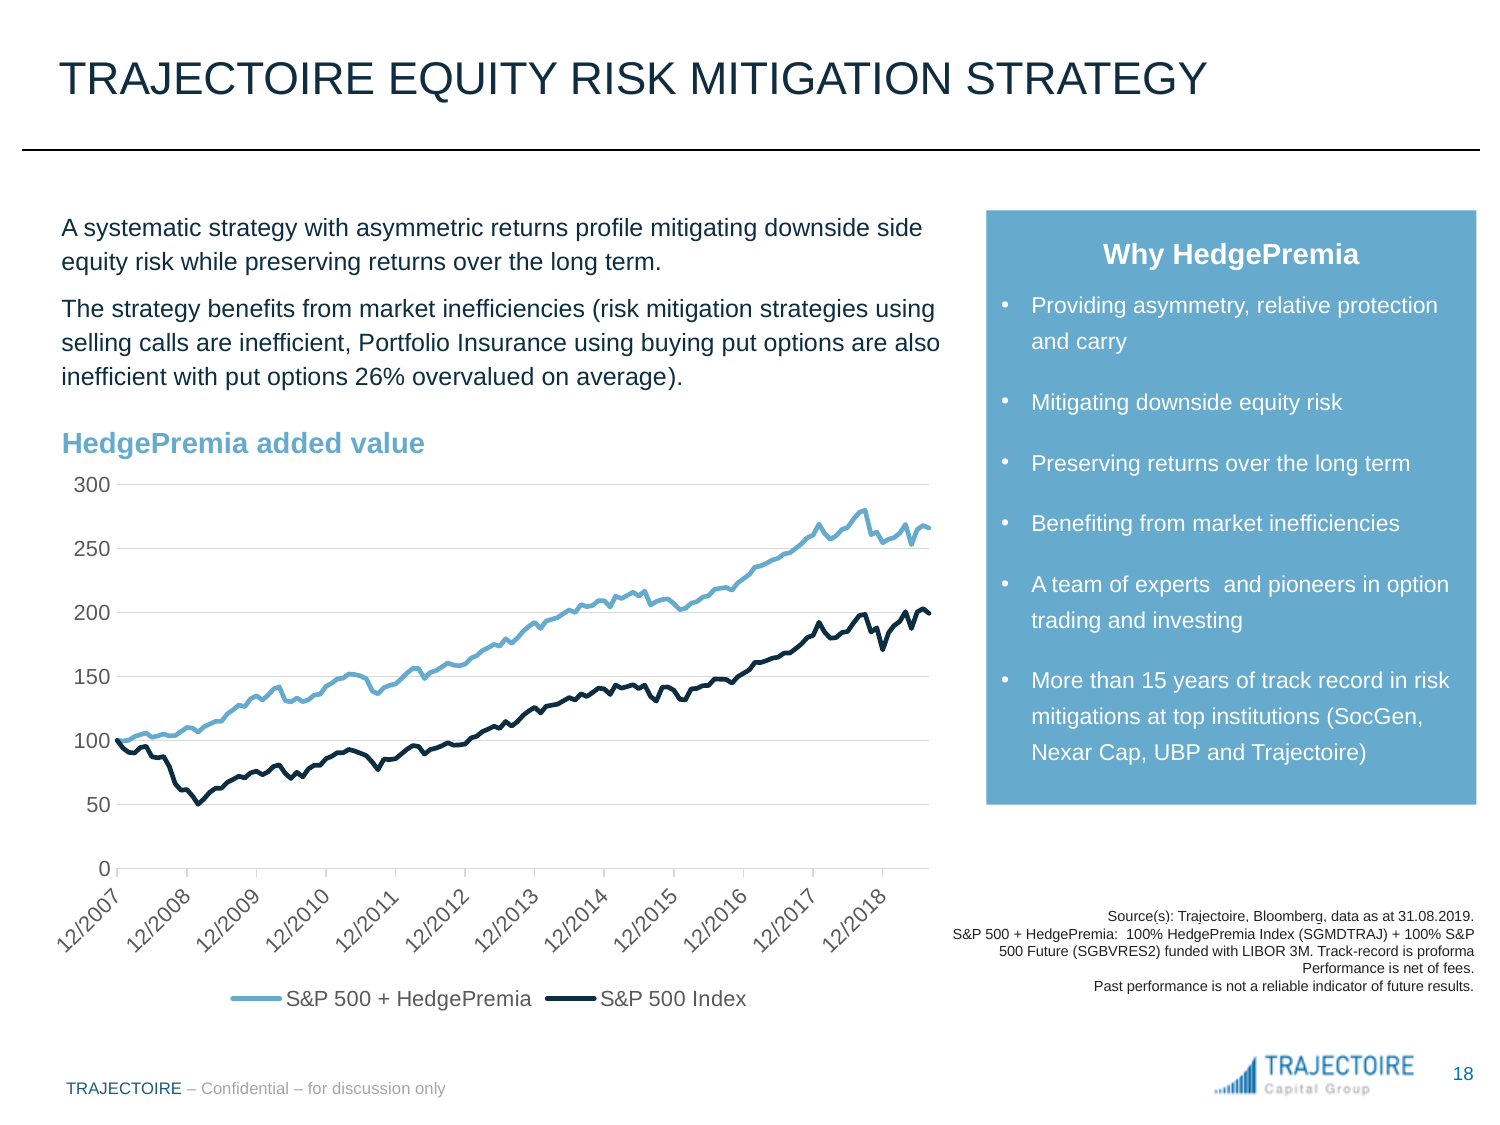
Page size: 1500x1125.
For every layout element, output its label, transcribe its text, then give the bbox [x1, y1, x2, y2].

text_box Why HedgePremia Providing asymmetry, relative protection and carry Mitigating downside equity risk Preserving returns over the long term Benefiting from market inefficiencies A team of experts and pioneers in option trading and investing More than 15 years of track record in risk mitigations at top institutions (SocGen, Nexar Cap, UBP and Trajectoire) [986, 210, 1477, 805]
slide_number 18 [1437, 1042, 1490, 1103]
chart [32, 460, 948, 1018]
text_box HedgePremia added value [47, 399, 897, 459]
picture [1210, 1044, 1423, 1101]
text_box A systematic strategy with asymmetric returns profile mitigating downside side equity risk while preserving returns over the long term. The strategy benefits from market inefficiencies (risk mitigation strategies using selling calls are inefficient, Portfolio Insurance using buying put options are also inefficient with put options 26% overvalued on average). [46, 199, 968, 399]
title TRAJECTOIRE equity risk mitigation strategy [43, 47, 1439, 251]
text_box Source(s): Trajectoire, Bloomberg, data as at 31.08.2019. S&P 500 + HedgePremia: 100% HedgePremia Index (SGMDTRAJ) + 100% S&P 500 Future (SGBVRES2) funded with LIBOR 3M. Track-record is proforma Performance is net of fees. Past performance is not a reliable indicator of future results. [952, 899, 1490, 1002]
footer TRAJECTOIRE – Confidential – for discussion only [51, 1057, 650, 1118]
